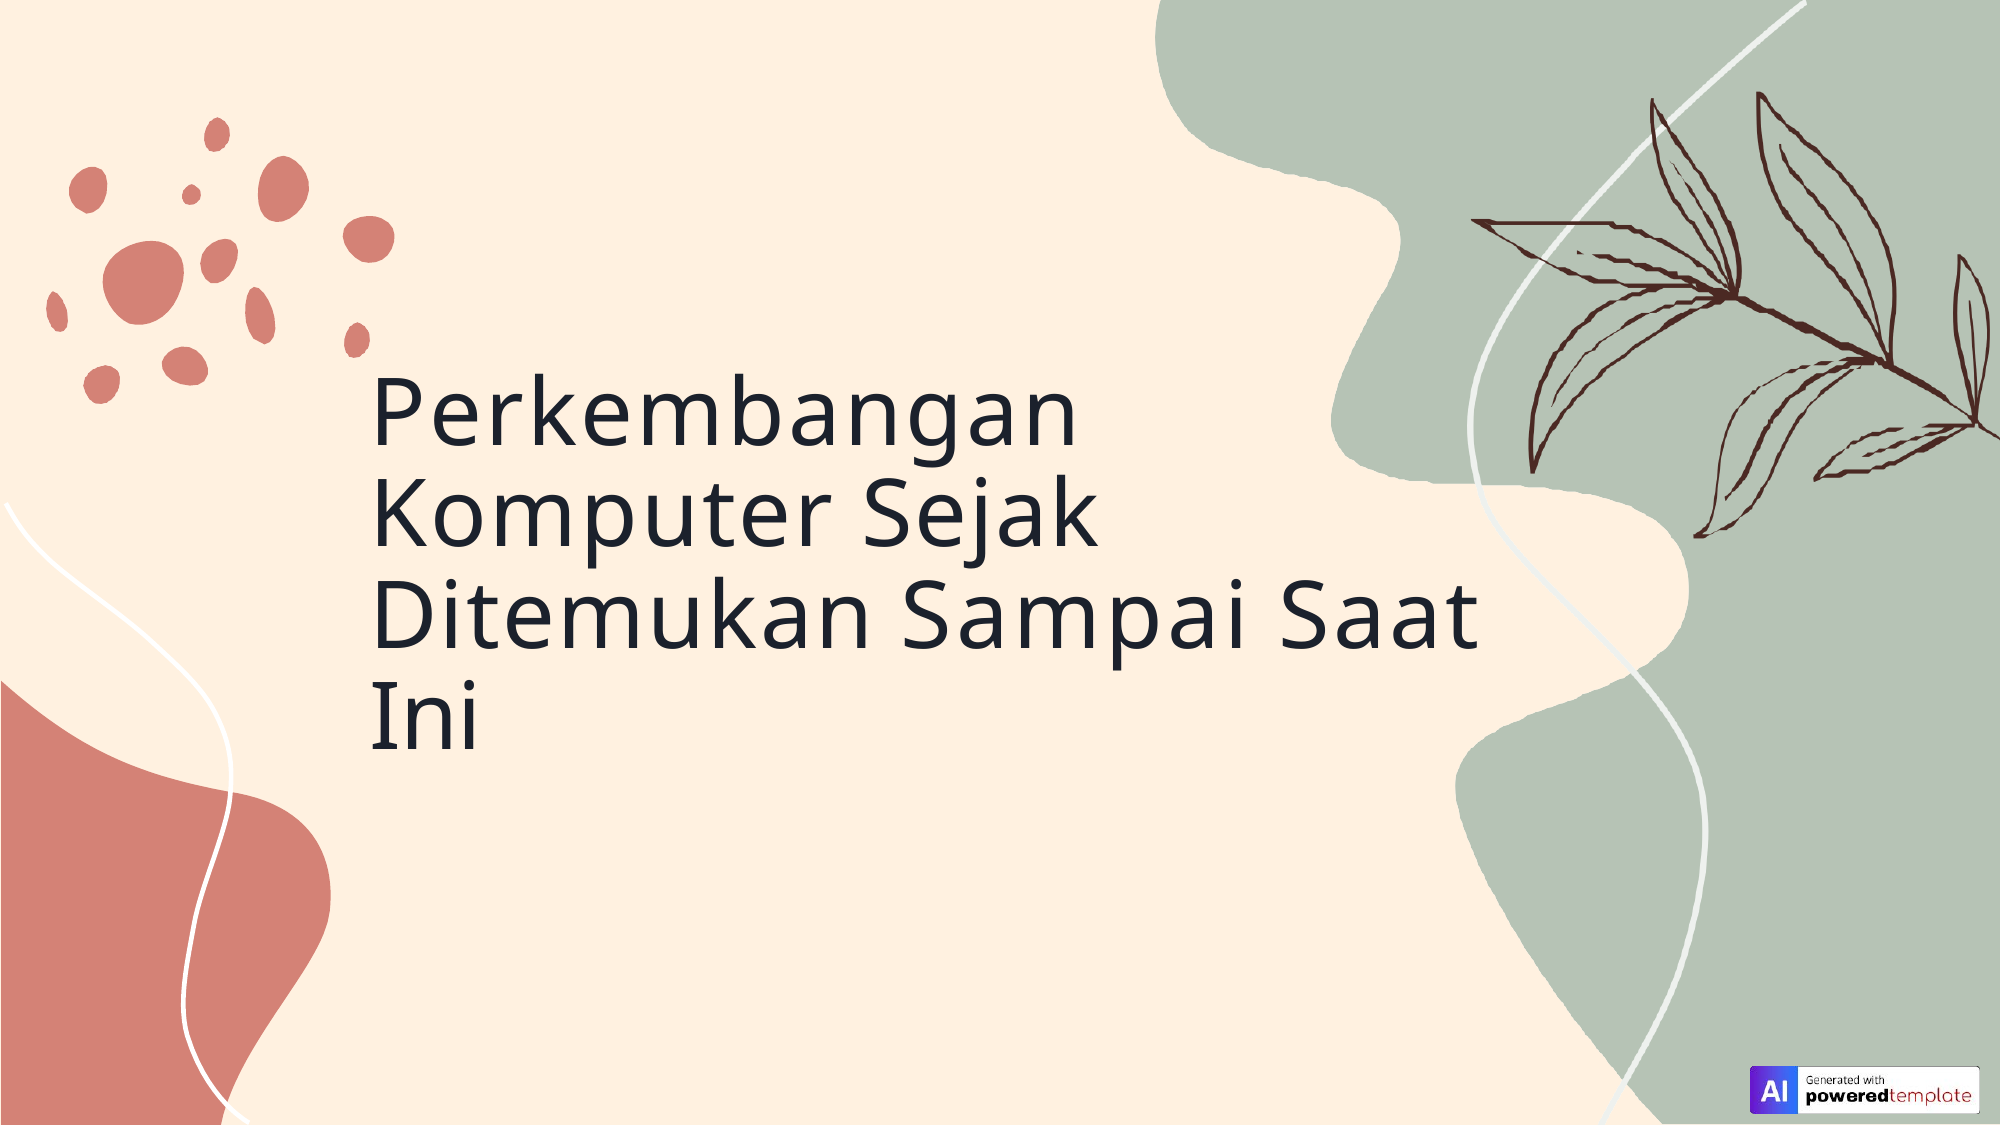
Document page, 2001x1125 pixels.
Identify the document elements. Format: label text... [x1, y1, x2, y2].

picture [204, 117, 230, 152]
text_box Perkembangan Komputer Sejak Ditemukan Sampai Saat Ini [367, 348, 1575, 769]
picture [344, 322, 370, 358]
picture [46, 291, 68, 332]
picture [182, 184, 201, 205]
picture [83, 365, 120, 404]
picture [1155, 0, 2000, 1125]
